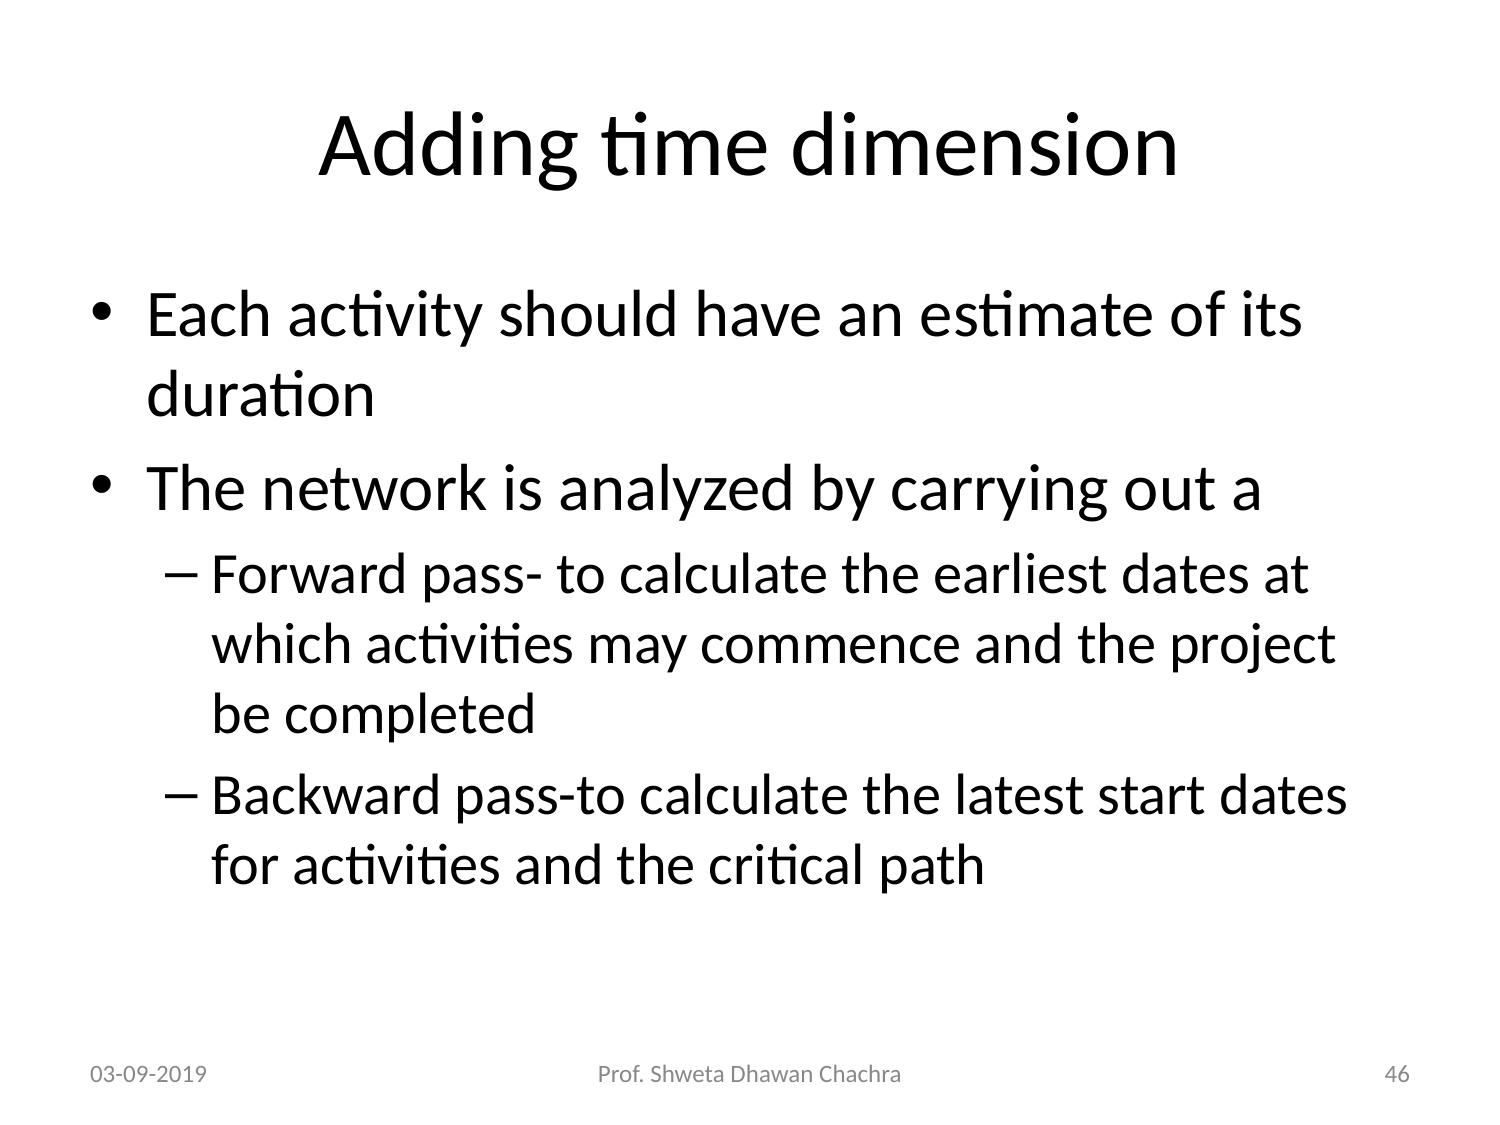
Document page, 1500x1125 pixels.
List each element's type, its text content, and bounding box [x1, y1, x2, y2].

footer Prof. Shweta Dhawan Chachra [512, 1042, 988, 1103]
slide_number ‹#› [1074, 1042, 1425, 1103]
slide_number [75, 1042, 425, 1103]
list Each activity should have an estimate of its duration The network is analyzed by carrying out a Forward pass- to calculate the earliest dates at which activities may commence and the project be completed Backward pass-to calculate the latest start dates for activities and the critical path [75, 262, 1425, 1005]
title Adding time dimension [75, 45, 1425, 233]
